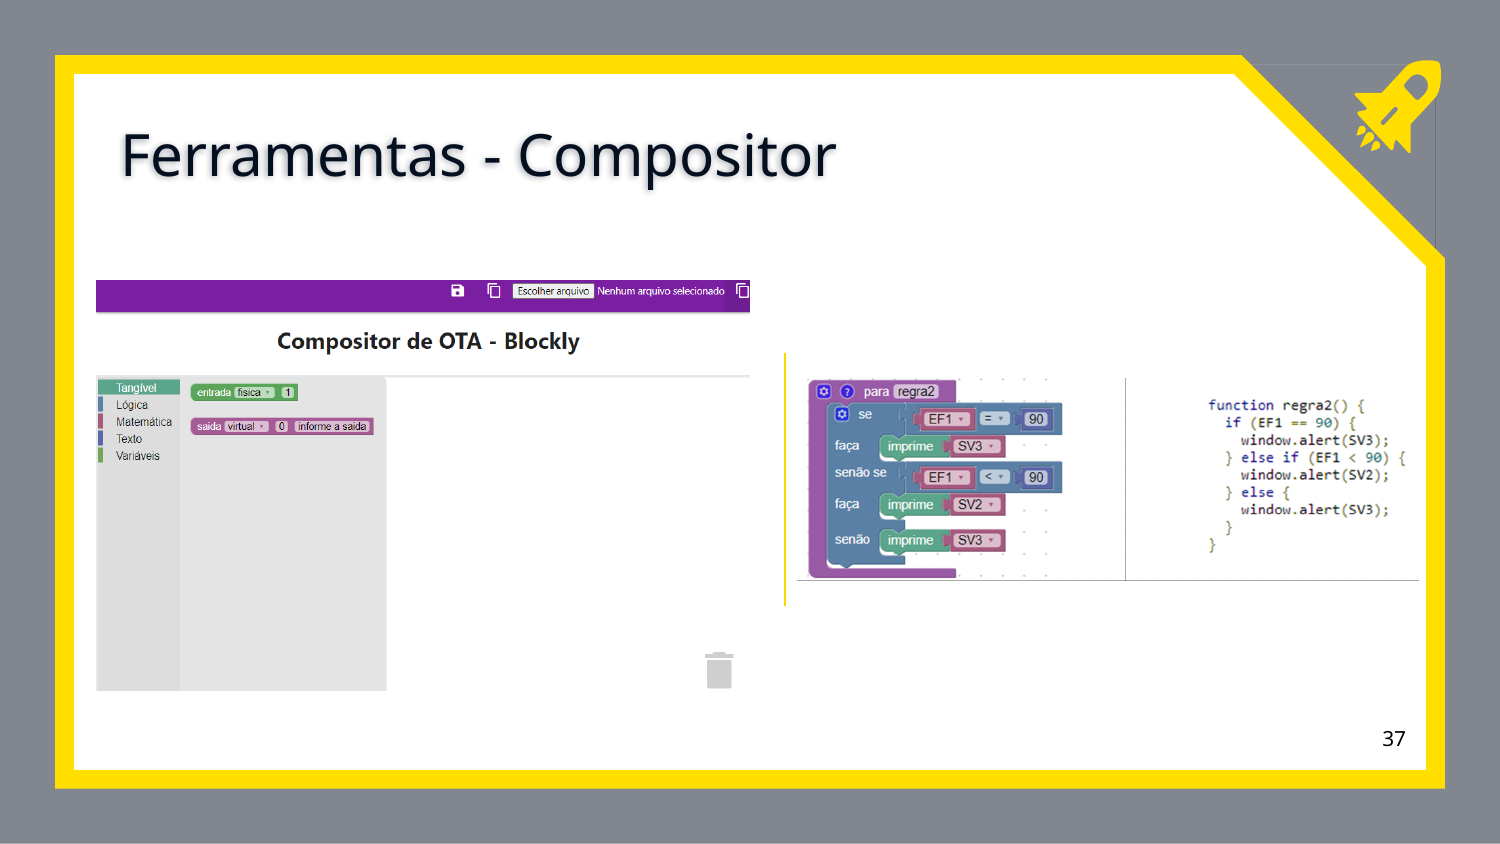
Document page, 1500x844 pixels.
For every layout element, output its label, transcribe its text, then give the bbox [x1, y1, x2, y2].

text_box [1354, 60, 1442, 154]
picture [96, 280, 751, 691]
title Ferramentas - Compositor [120, 118, 1047, 199]
picture [796, 378, 1420, 581]
slide_number 37 [1366, 711, 1406, 755]
